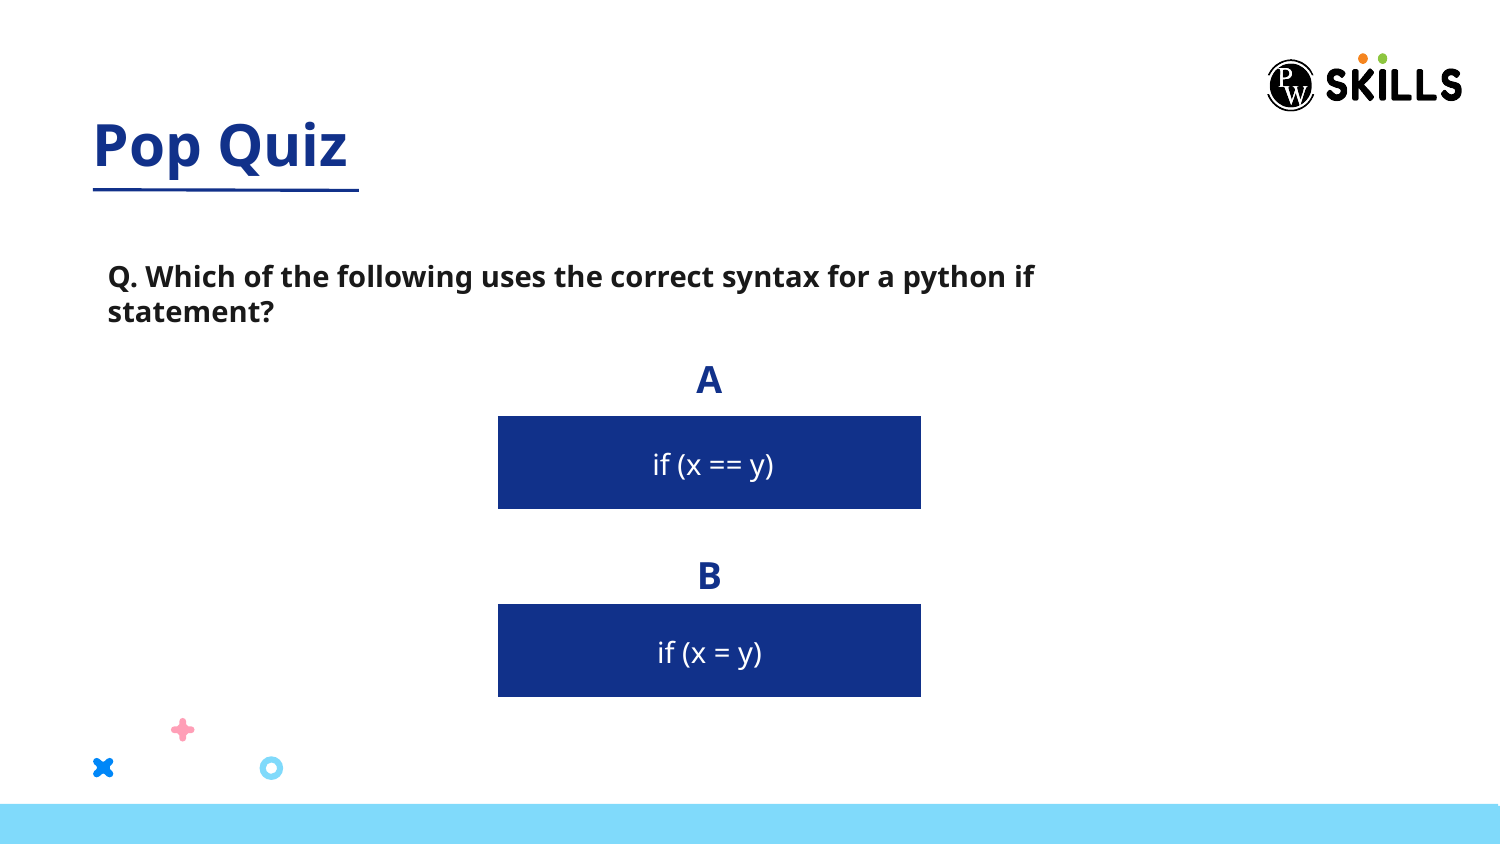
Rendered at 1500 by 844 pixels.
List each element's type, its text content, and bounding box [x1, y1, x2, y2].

text_box B [664, 544, 755, 604]
text_box A [669, 348, 750, 416]
title Pop Quiz [77, 92, 1342, 187]
table_header if (x == y) [500, 418, 919, 507]
text_box [0, 805, 1500, 844]
text_box Q. Which of the following uses the correct syntax for a python if statement? [92, 250, 1103, 336]
picture [1266, 53, 1463, 112]
table_header if (x = y) [500, 606, 919, 695]
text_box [92, 717, 284, 781]
